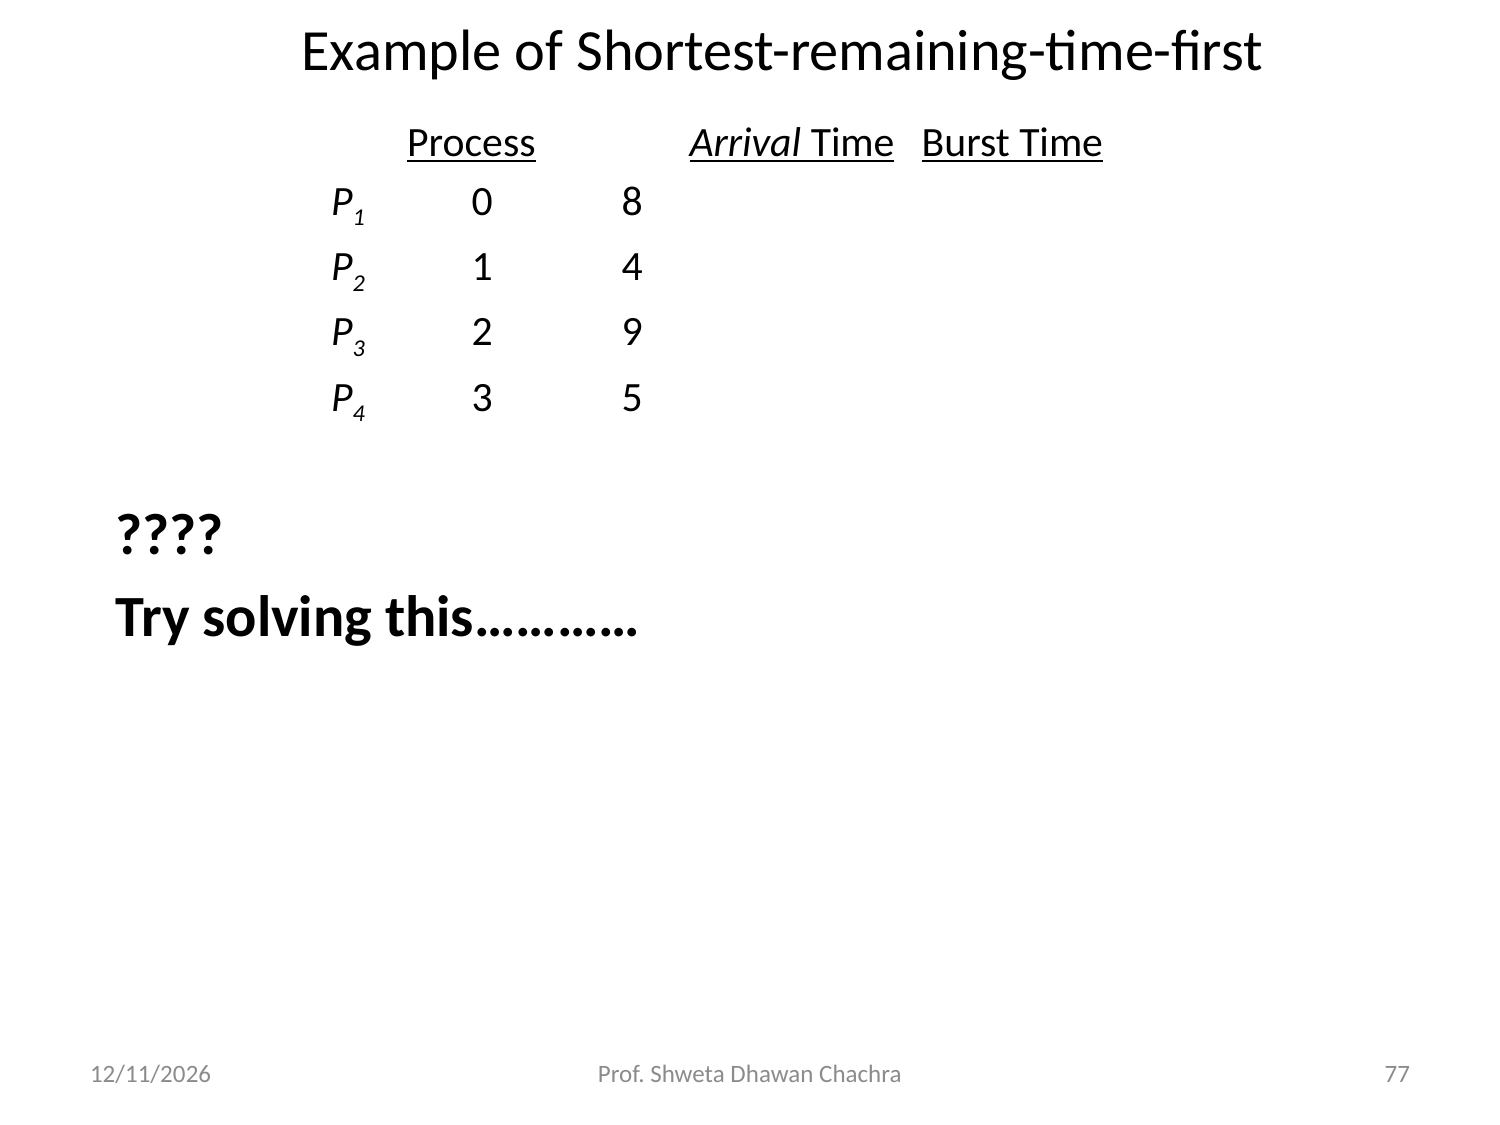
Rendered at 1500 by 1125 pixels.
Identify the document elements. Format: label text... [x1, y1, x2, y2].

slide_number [75, 1042, 425, 1103]
footer Prof. Shweta Dhawan Chachra [512, 1042, 988, 1103]
list ProcessA arri Arrival TimeT Burst Time P1 0 8 P2 1 4 P3 2 9 P4 3 5 ???? Try solving this………… [100, 107, 1409, 1035]
slide_number 77 [1074, 1042, 1425, 1103]
title Example of Shortest-remaining-time-first [159, 0, 1406, 95]
